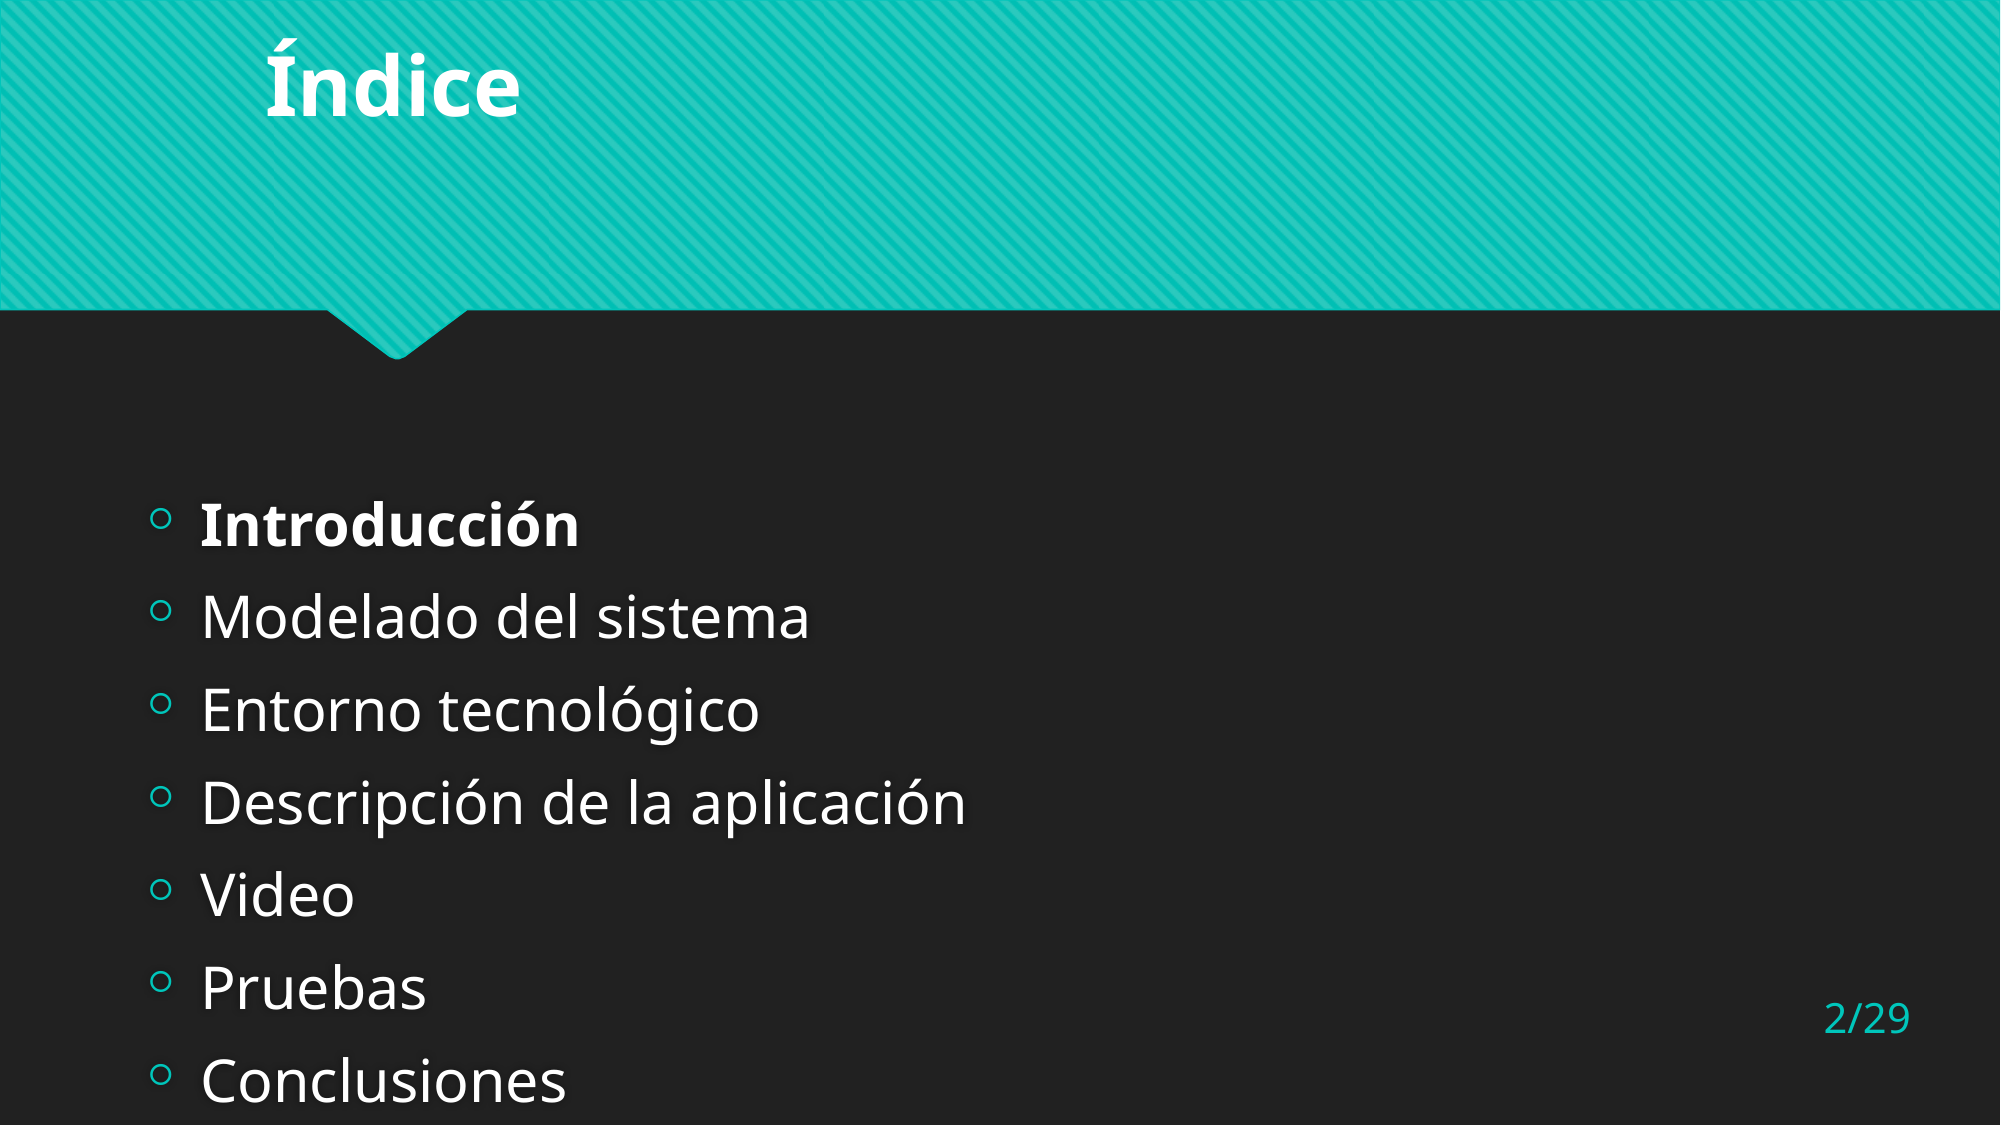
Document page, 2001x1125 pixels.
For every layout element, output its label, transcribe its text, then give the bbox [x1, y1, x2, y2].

list Introducción Modelado del sistema Entorno tecnológico Descripción de la aplicación Video Pruebas Conclusiones [132, 479, 1865, 1125]
slide_number 2/29 [1751, 970, 1926, 1051]
text_box Índice [133, 26, 1187, 256]
